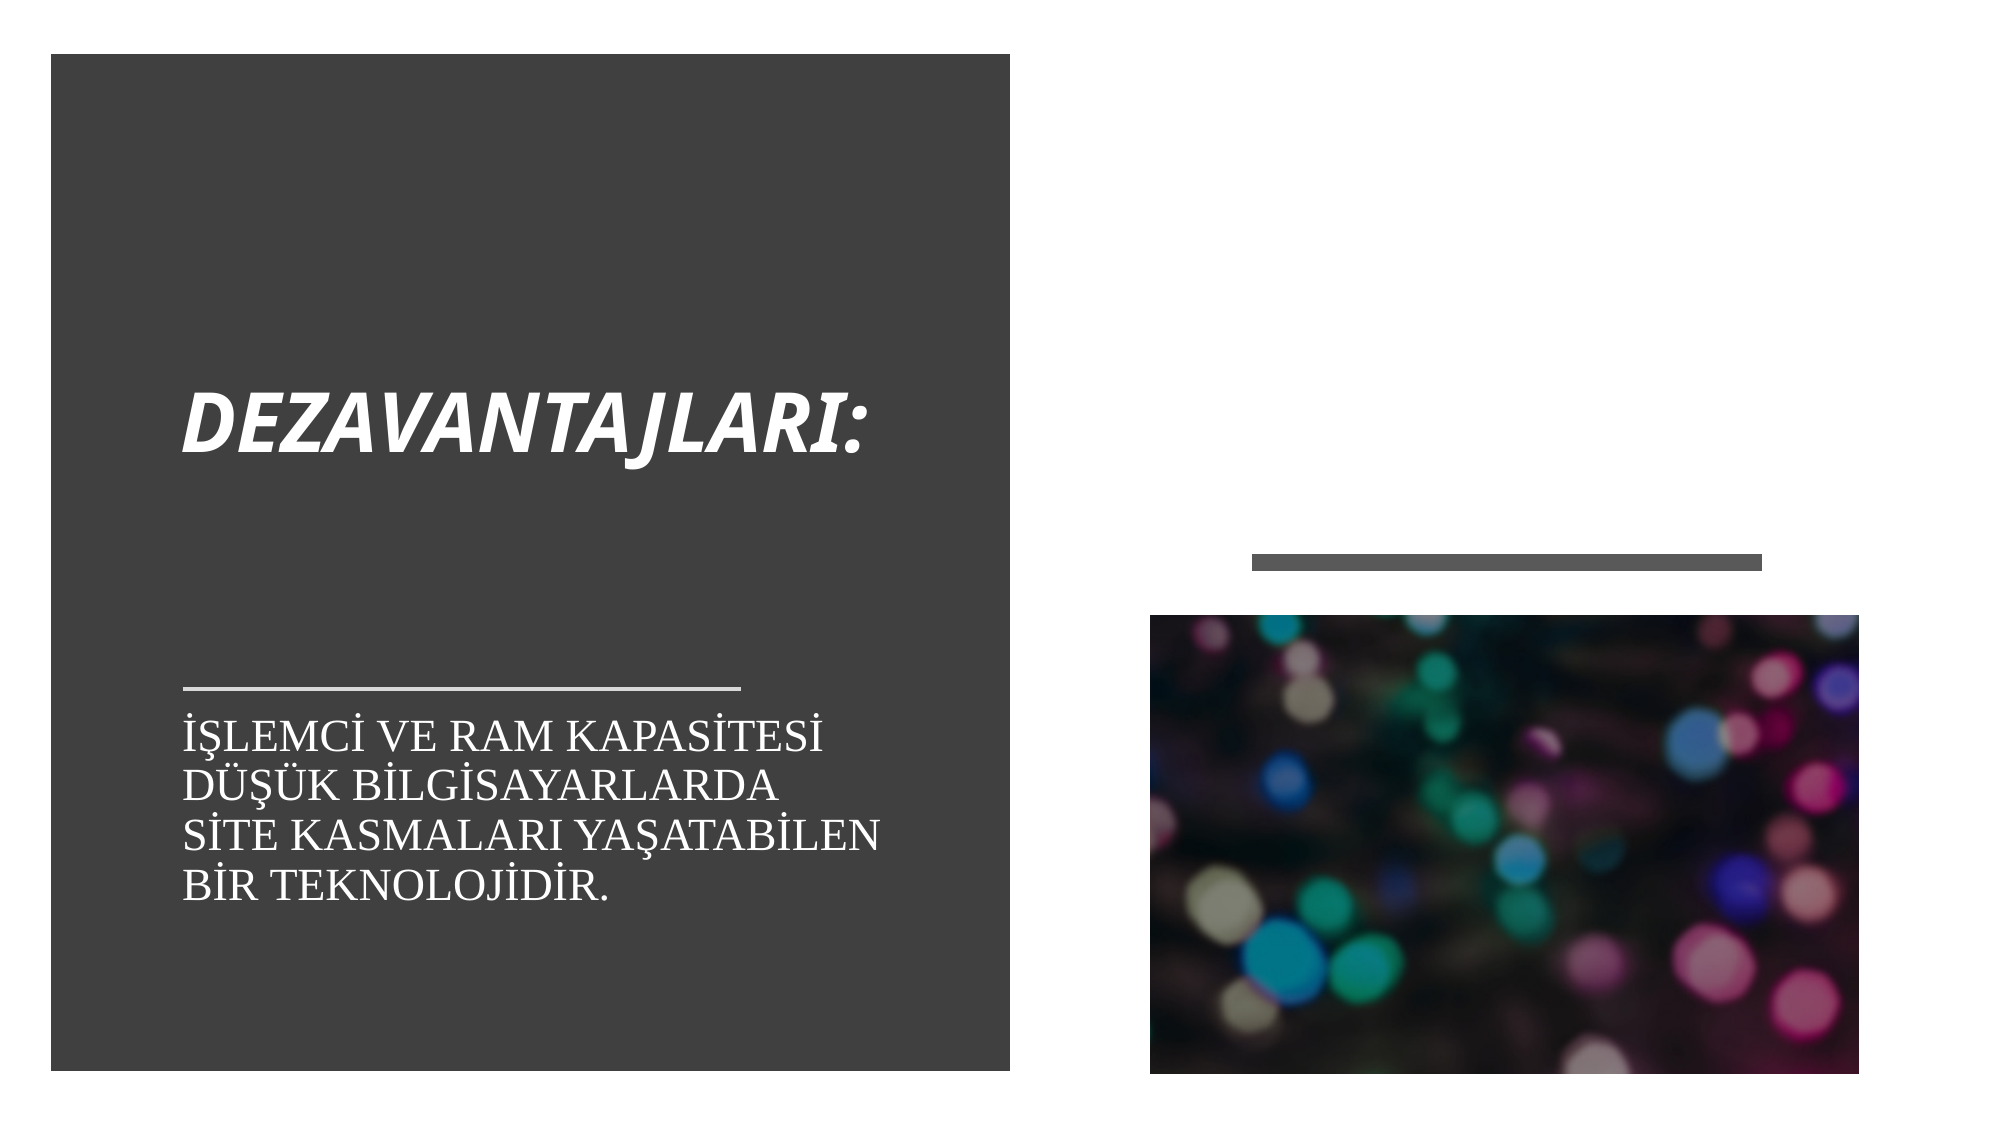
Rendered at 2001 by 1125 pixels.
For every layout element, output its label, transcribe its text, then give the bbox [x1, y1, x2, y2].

list İŞLEMCİ VE RAM KAPASİTESİ DÜŞÜK BİLGİSAYARLARDA SİTE KASMALARI YAŞATABİLEN BİR TEKNOLOJİDİR. [167, 704, 899, 953]
text_box [61, 64, 1001, 1061]
title DEZAVANTAJLARI: [165, 364, 897, 478]
picture [1150, 615, 1859, 1074]
